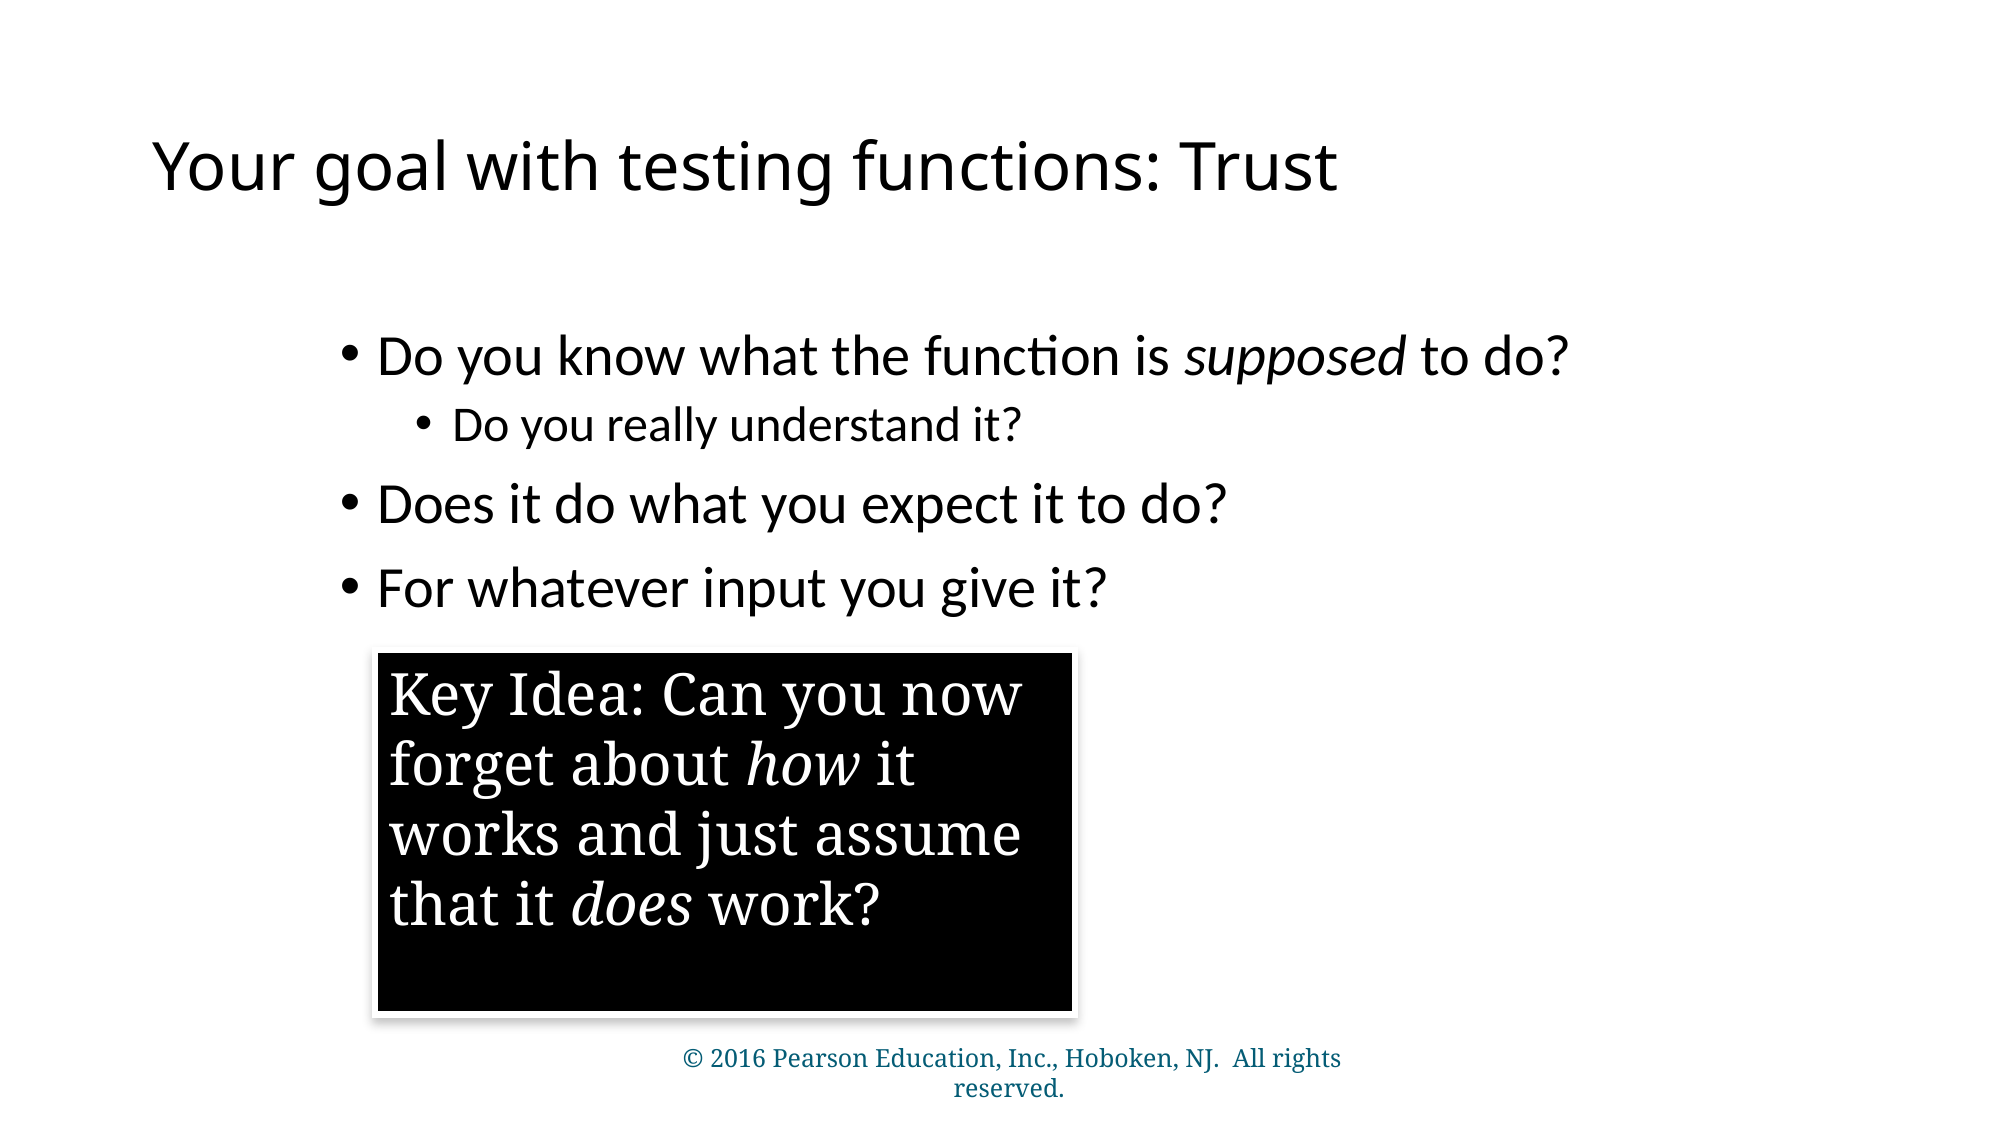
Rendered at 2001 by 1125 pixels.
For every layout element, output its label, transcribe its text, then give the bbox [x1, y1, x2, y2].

text_box Key Idea: Can you now forget about how it works and just assume that it does work? [375, 650, 1075, 1015]
list Do you know what the function is supposed to do? Do you really understand it? Does it do what you expect it to do? For whatever input you give it? [324, 317, 1675, 675]
footer © 2016 Pearson Education, Inc., Hoboken, NJ. All rights reserved. [624, 1042, 1400, 1103]
title Your goal with testing functions: Trust [137, 59, 1863, 278]
